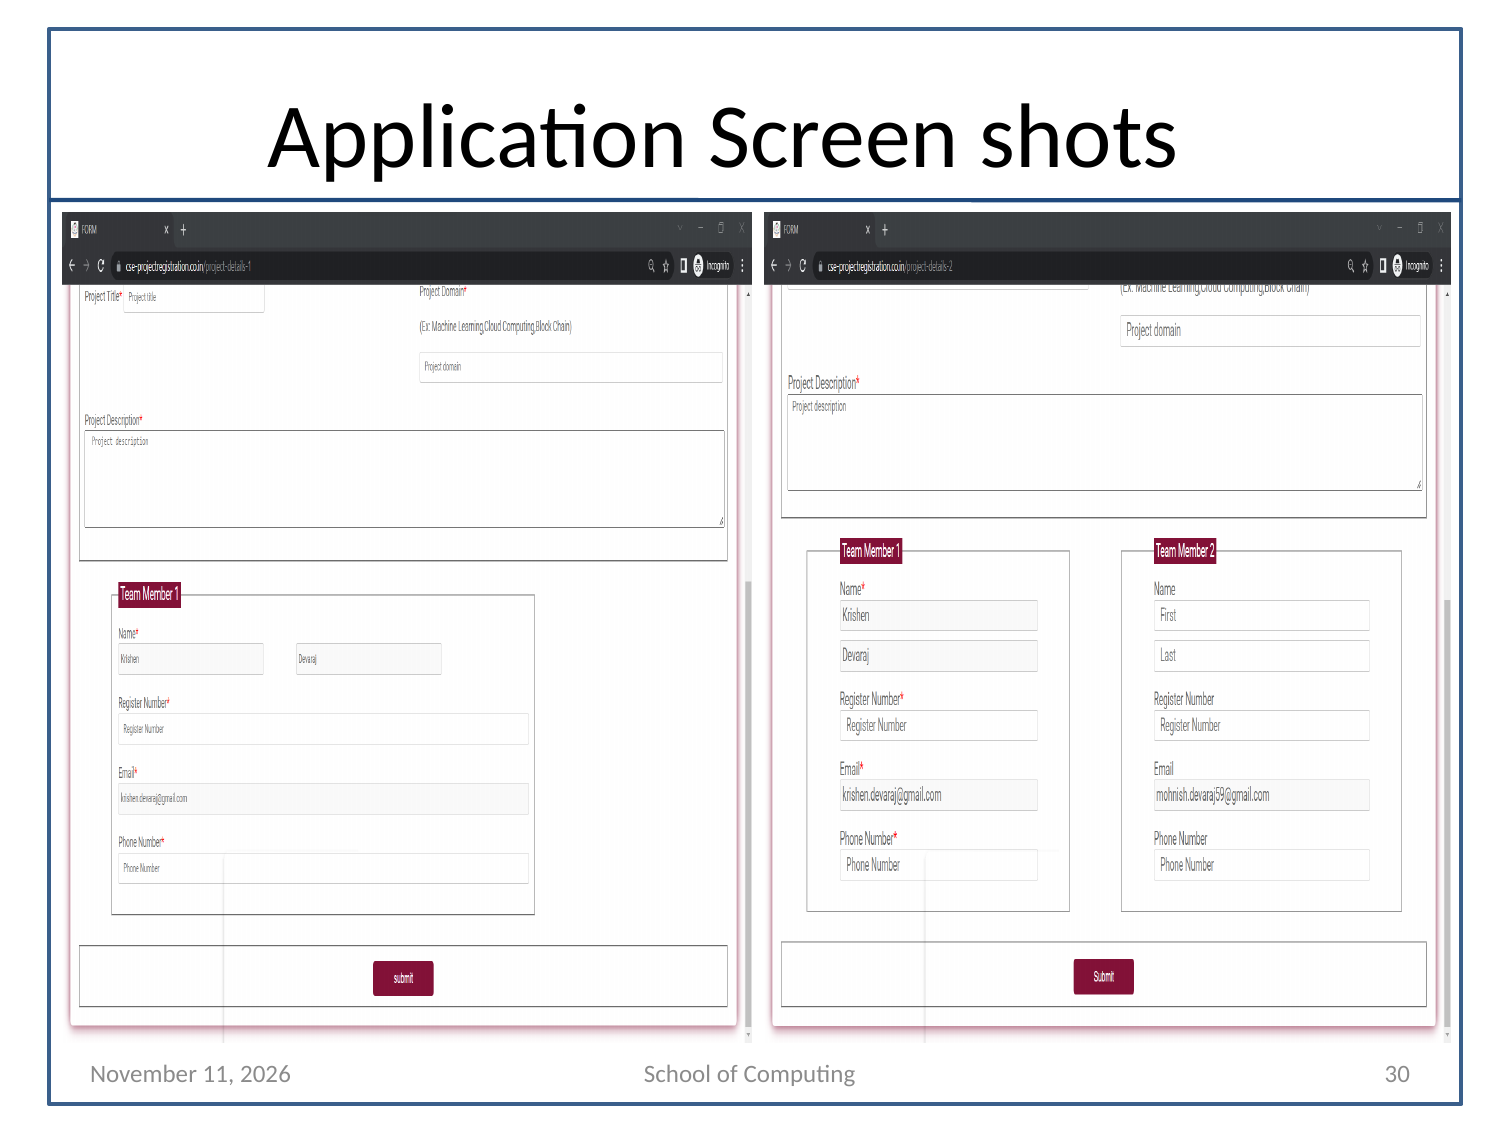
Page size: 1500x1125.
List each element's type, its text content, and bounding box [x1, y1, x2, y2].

title Application Screen shots [49, 37, 1399, 225]
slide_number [75, 1052, 425, 1103]
slide_number 30 [1074, 1052, 1425, 1103]
picture [62, 212, 752, 1043]
picture [763, 212, 1452, 1043]
footer School of Computing [512, 1042, 988, 1103]
